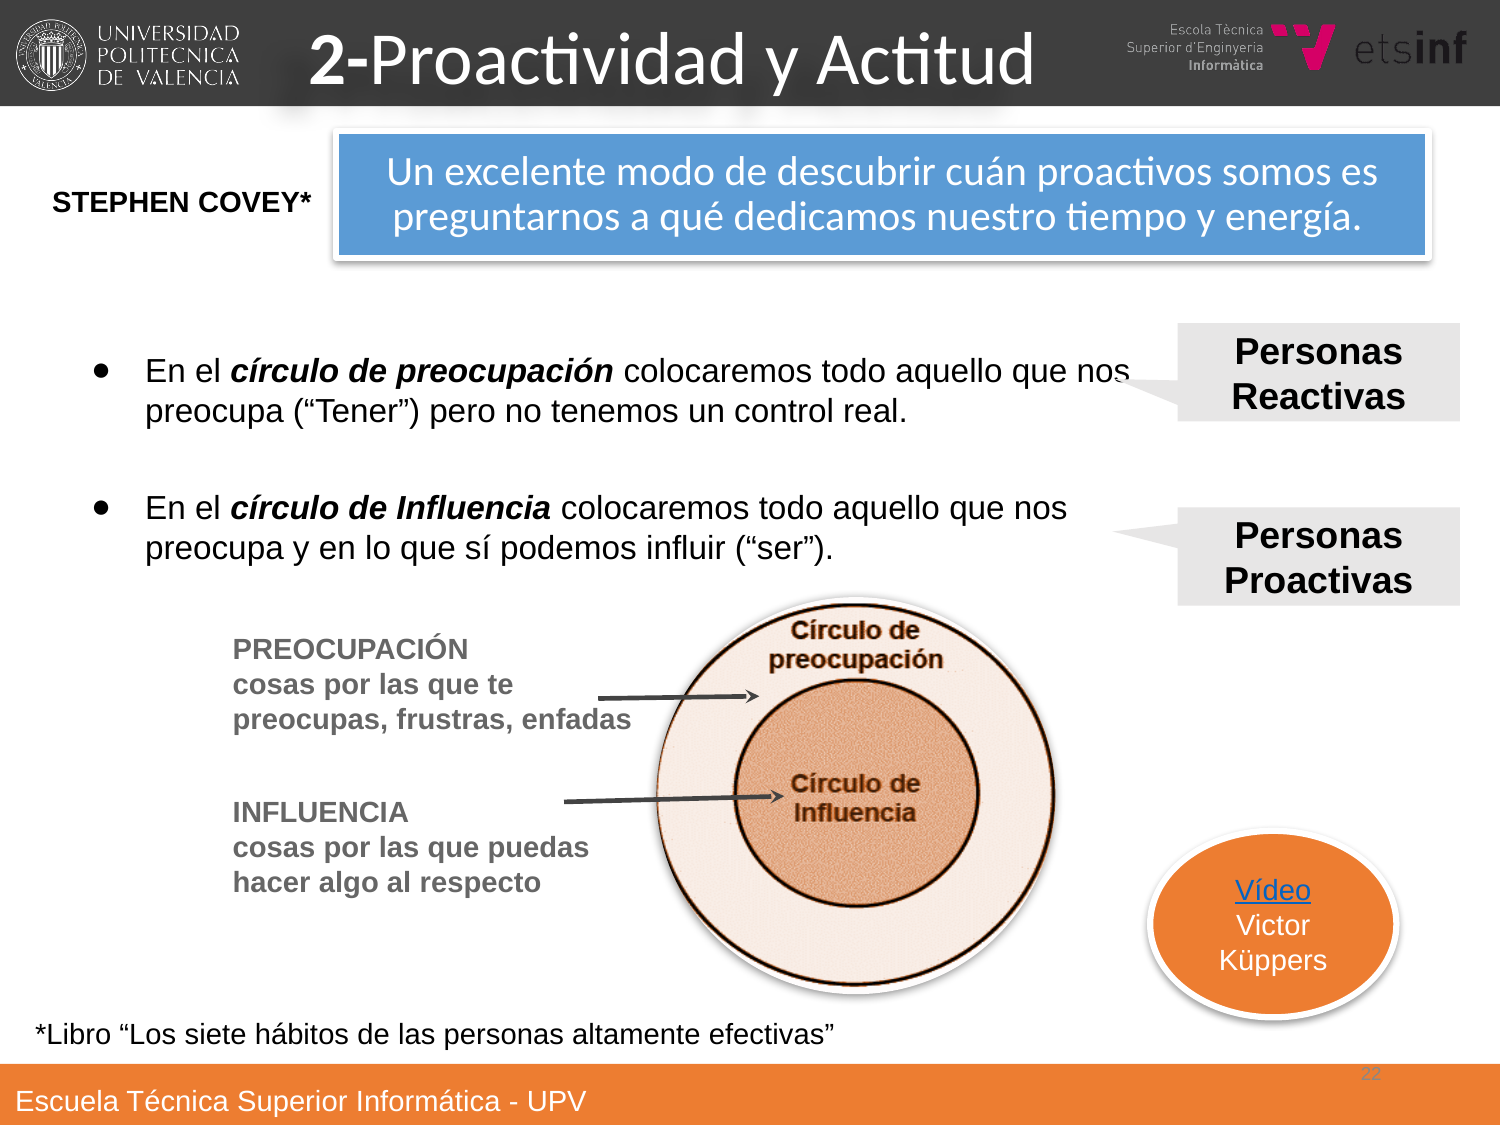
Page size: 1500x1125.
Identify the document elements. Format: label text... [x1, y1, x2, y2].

text_box Un excelente modo de descubrir cuán proactivos somos es preguntarnos a qué dedicamos nuestro tiempo y energía. [336, 130, 1429, 258]
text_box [563, 795, 785, 803]
picture [1429, 18, 1472, 79]
picture [656, 596, 1056, 995]
text_box En el círculo de preocupación colocaremos todo aquello que nos preocupa (“Tener”) pero no tenemos un control real. [55, 334, 1177, 405]
text_box *Libro “Los siete hábitos de las personas altamente efectivas” [19, 1008, 853, 1059]
slide_number 22 [1059, 1042, 1397, 1103]
text_box En el círculo de Influencia colocaremos todo aquello que nos preocupa y en lo que sí podemos influir (“ser”). [55, 471, 1190, 542]
text_box Vídeo Victor Küppers [1150, 830, 1397, 1018]
text_box STEPHEN COVEY* [37, 168, 437, 239]
text_box Personas Reactivas [1114, 323, 1460, 422]
text_box Personas Proactivas [1112, 507, 1460, 606]
picture [15, 17, 240, 93]
text_box PREOCUPACIÓN cosas por las que te preocupas, frustras, enfadas [217, 615, 651, 778]
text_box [597, 695, 760, 699]
text_box INFLUENCIA cosas por las que puedas hacer algo al respecto [217, 778, 651, 964]
title 2-Proactividad y Actitud [293, 12, 1429, 111]
